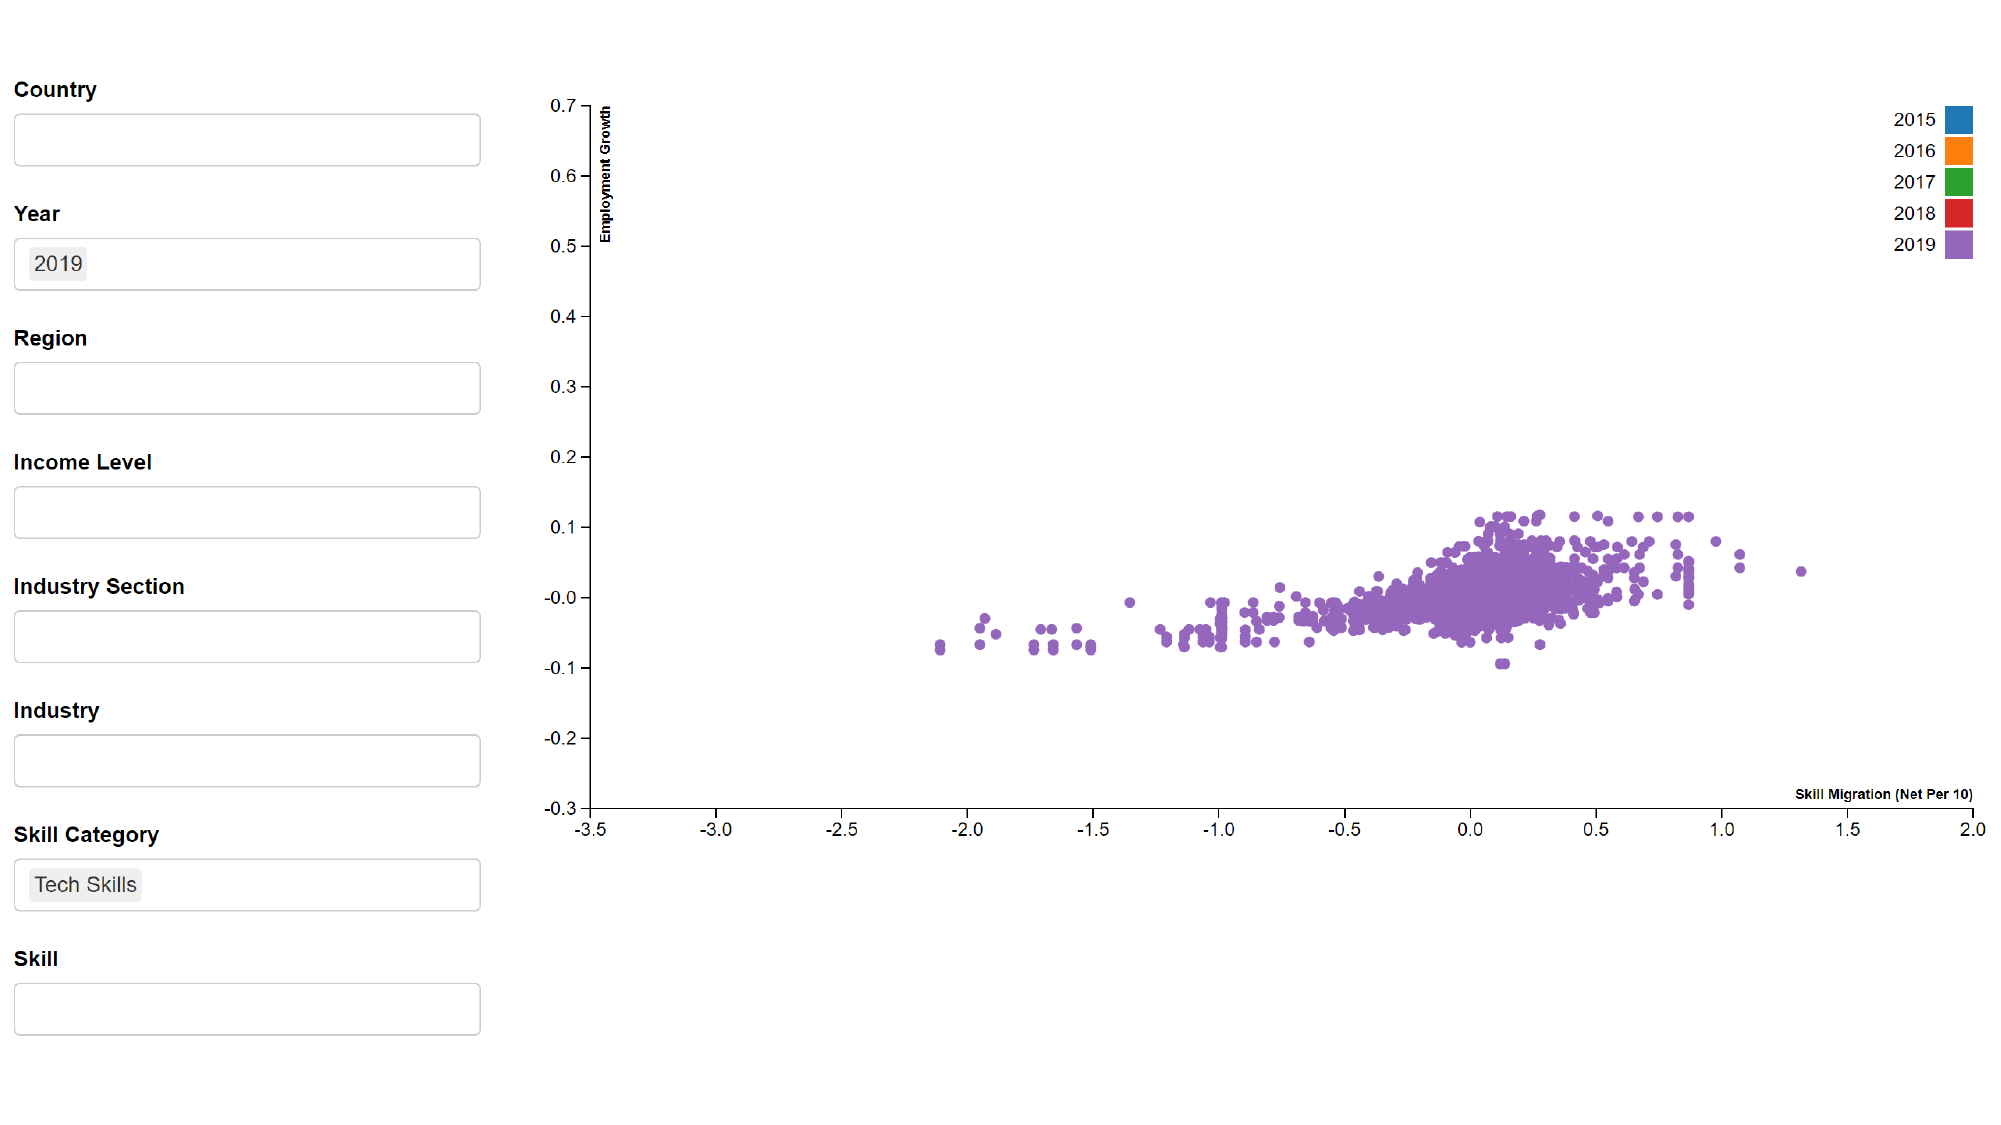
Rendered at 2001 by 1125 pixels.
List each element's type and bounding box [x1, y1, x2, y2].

picture [0, 67, 2000, 1058]
